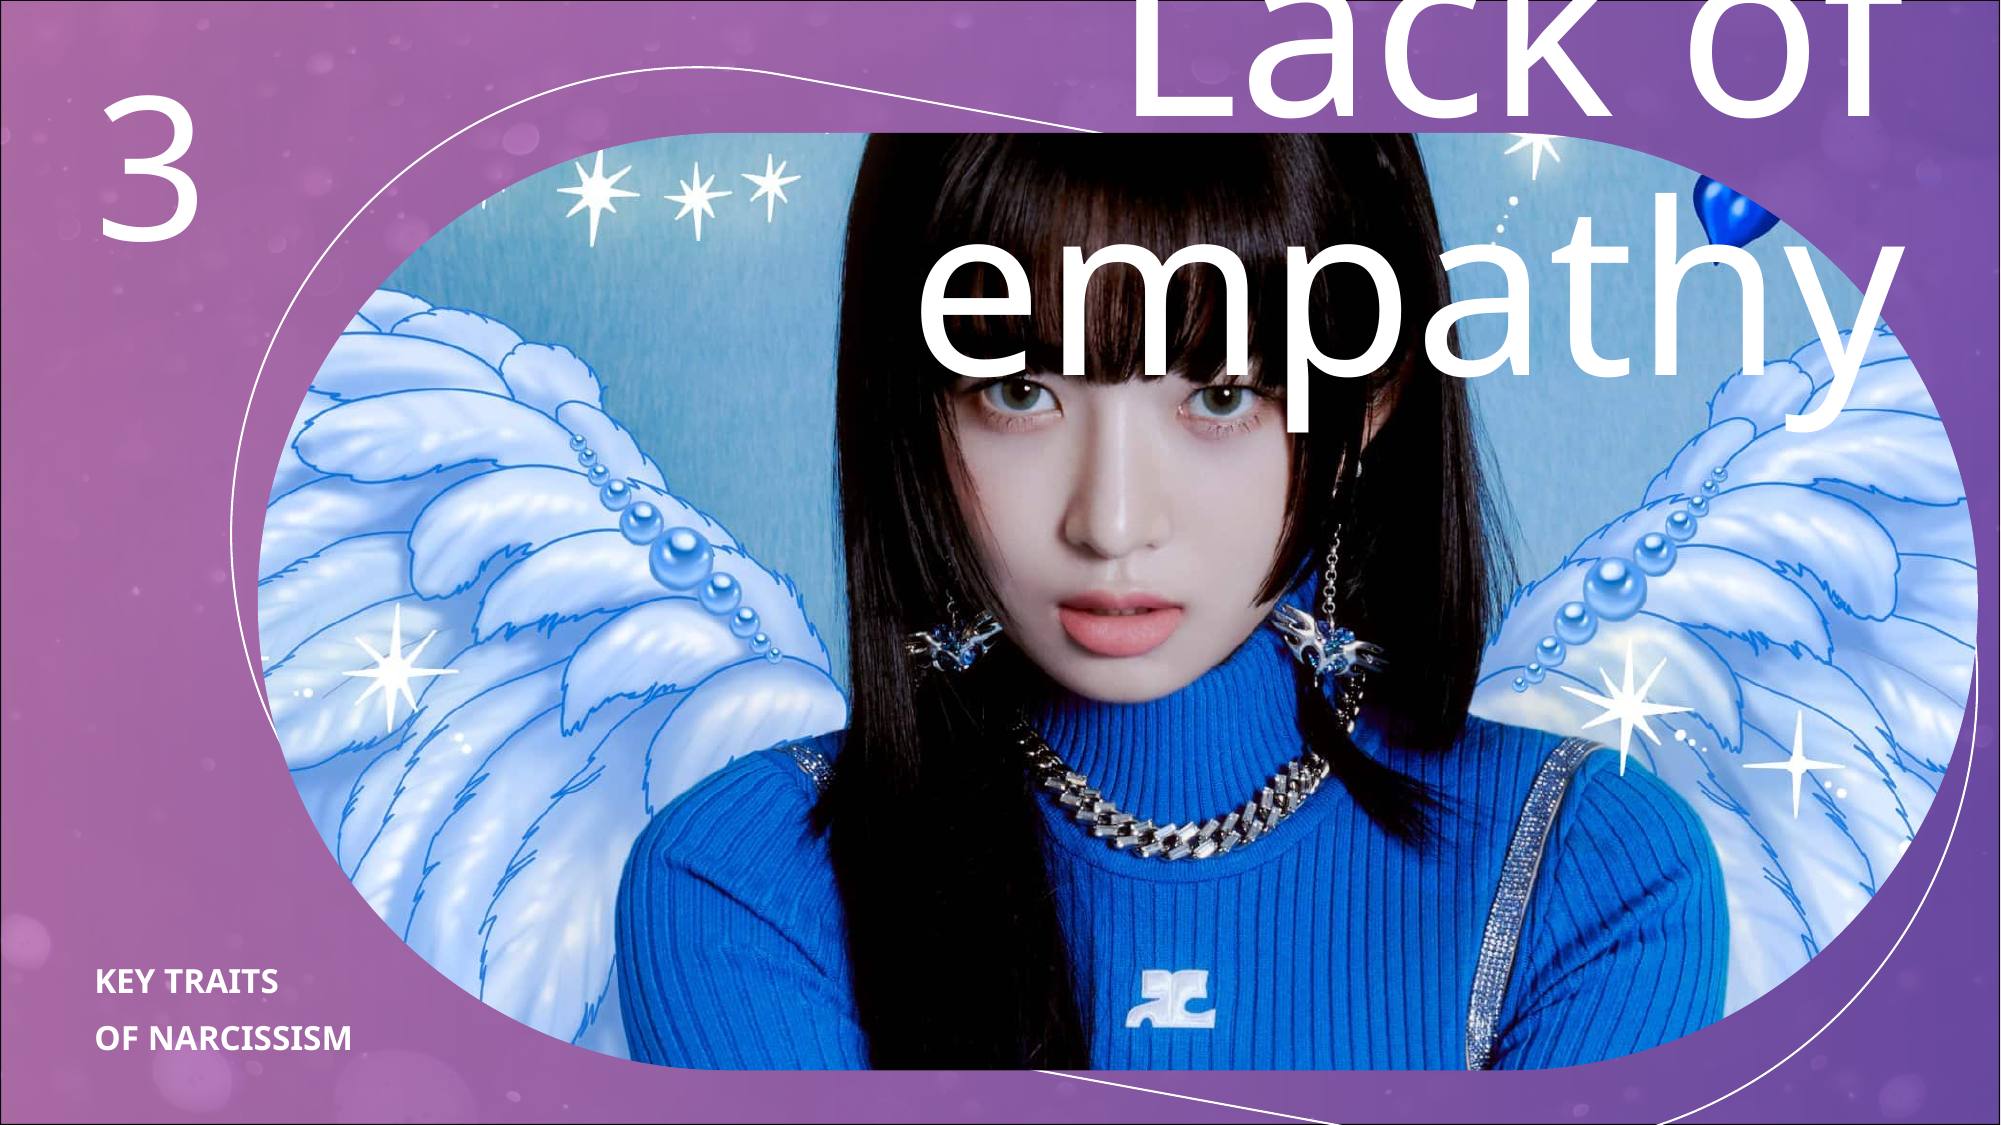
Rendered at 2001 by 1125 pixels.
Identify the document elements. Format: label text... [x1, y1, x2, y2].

list KEY TRAITS OF NARCISSISM [79, 955, 257, 1066]
list 3 [79, 59, 314, 278]
title Lack of empathy [347, 59, 1921, 132]
picture [257, 132, 1978, 1071]
